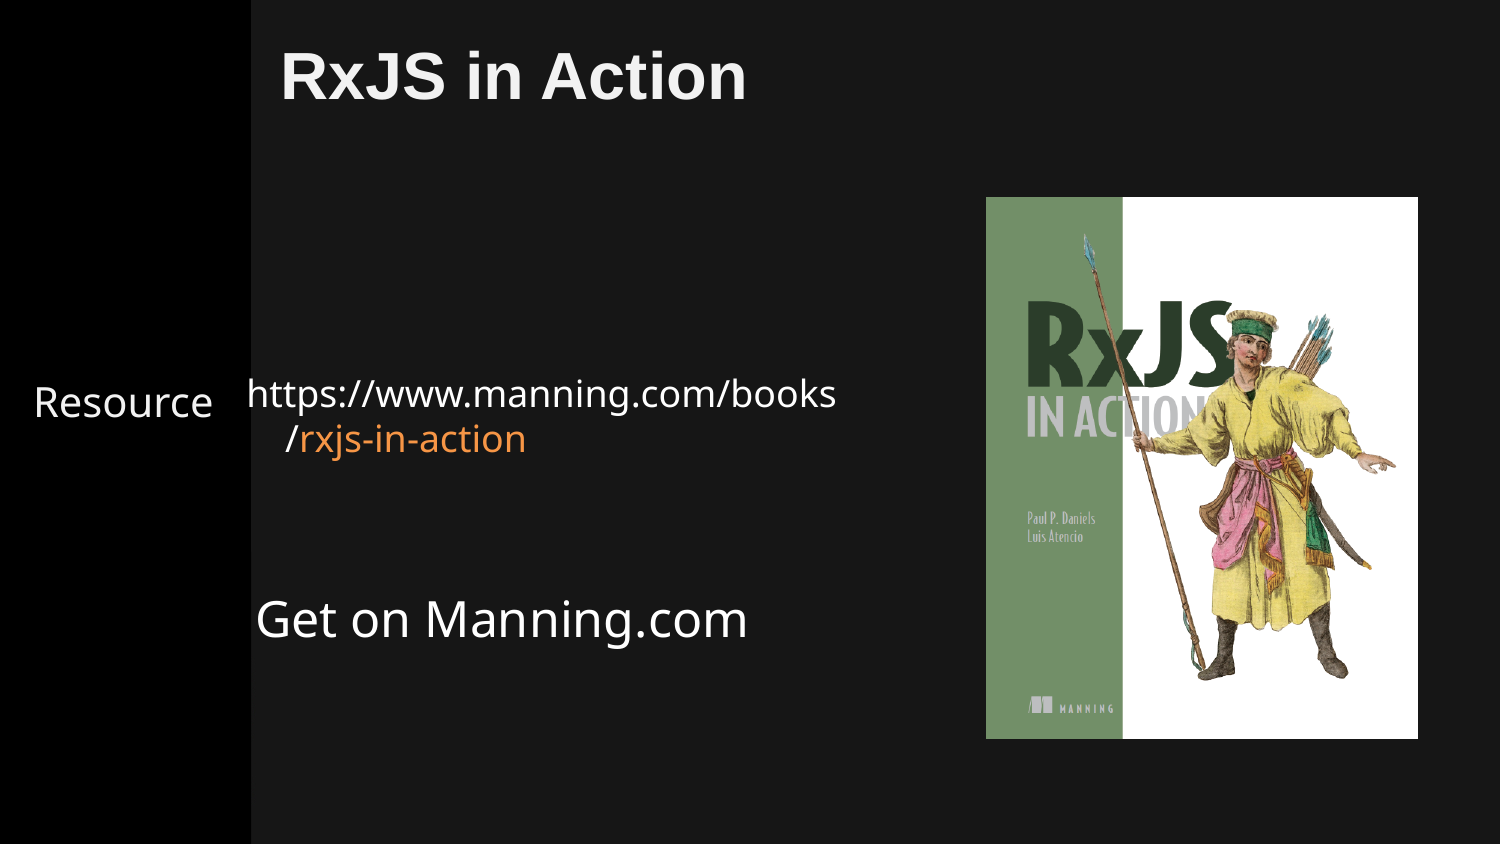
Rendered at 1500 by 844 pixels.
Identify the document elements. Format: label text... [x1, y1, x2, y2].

text_box https://www.manning.com/books /rxjs-in-action [231, 362, 852, 468]
list Resource [4, 362, 231, 439]
title RxJS in Action [265, 0, 1500, 146]
text_box Get on Manning.com [240, 580, 765, 656]
picture [0, 0, 1500, 844]
